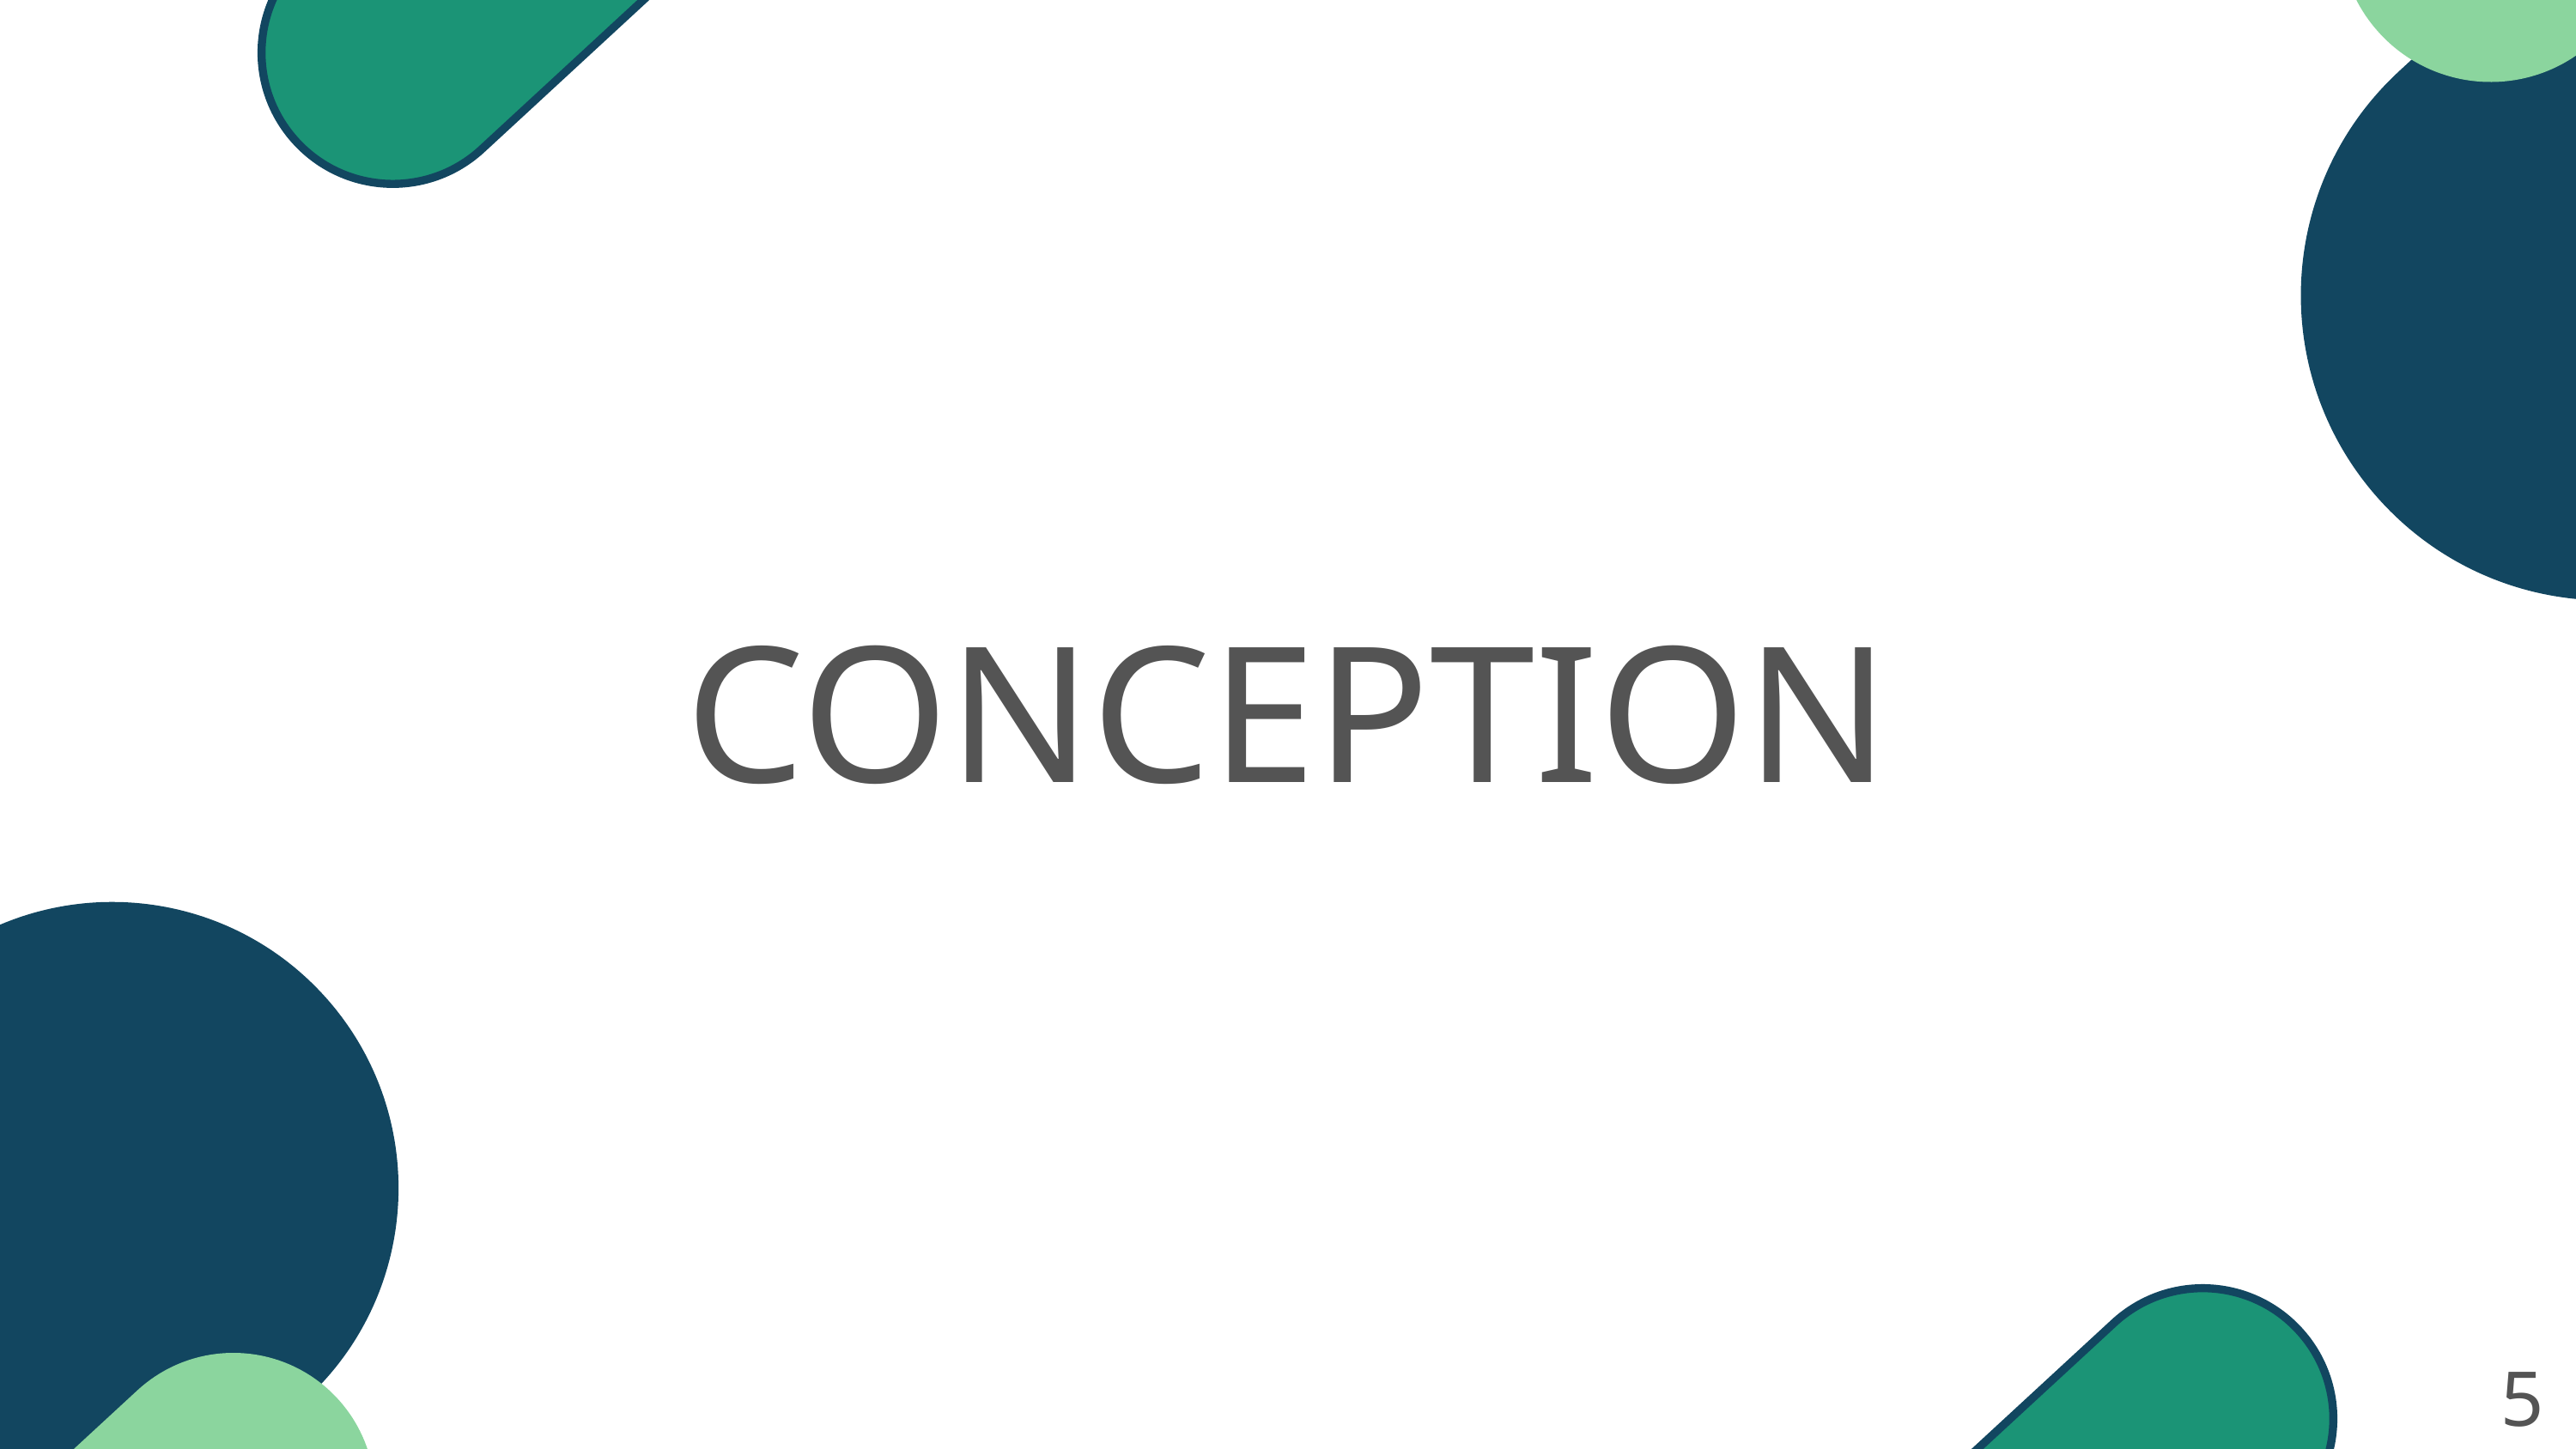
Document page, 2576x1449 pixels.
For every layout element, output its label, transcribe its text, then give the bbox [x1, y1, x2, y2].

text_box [1844, 1376, 2368, 1449]
text_box 5 [2470, 1376, 2576, 1441]
text_box CONCEPTION [545, 659, 2031, 821]
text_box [2220, 0, 2576, 394]
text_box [0, 1095, 475, 1449]
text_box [226, 0, 752, 95]
